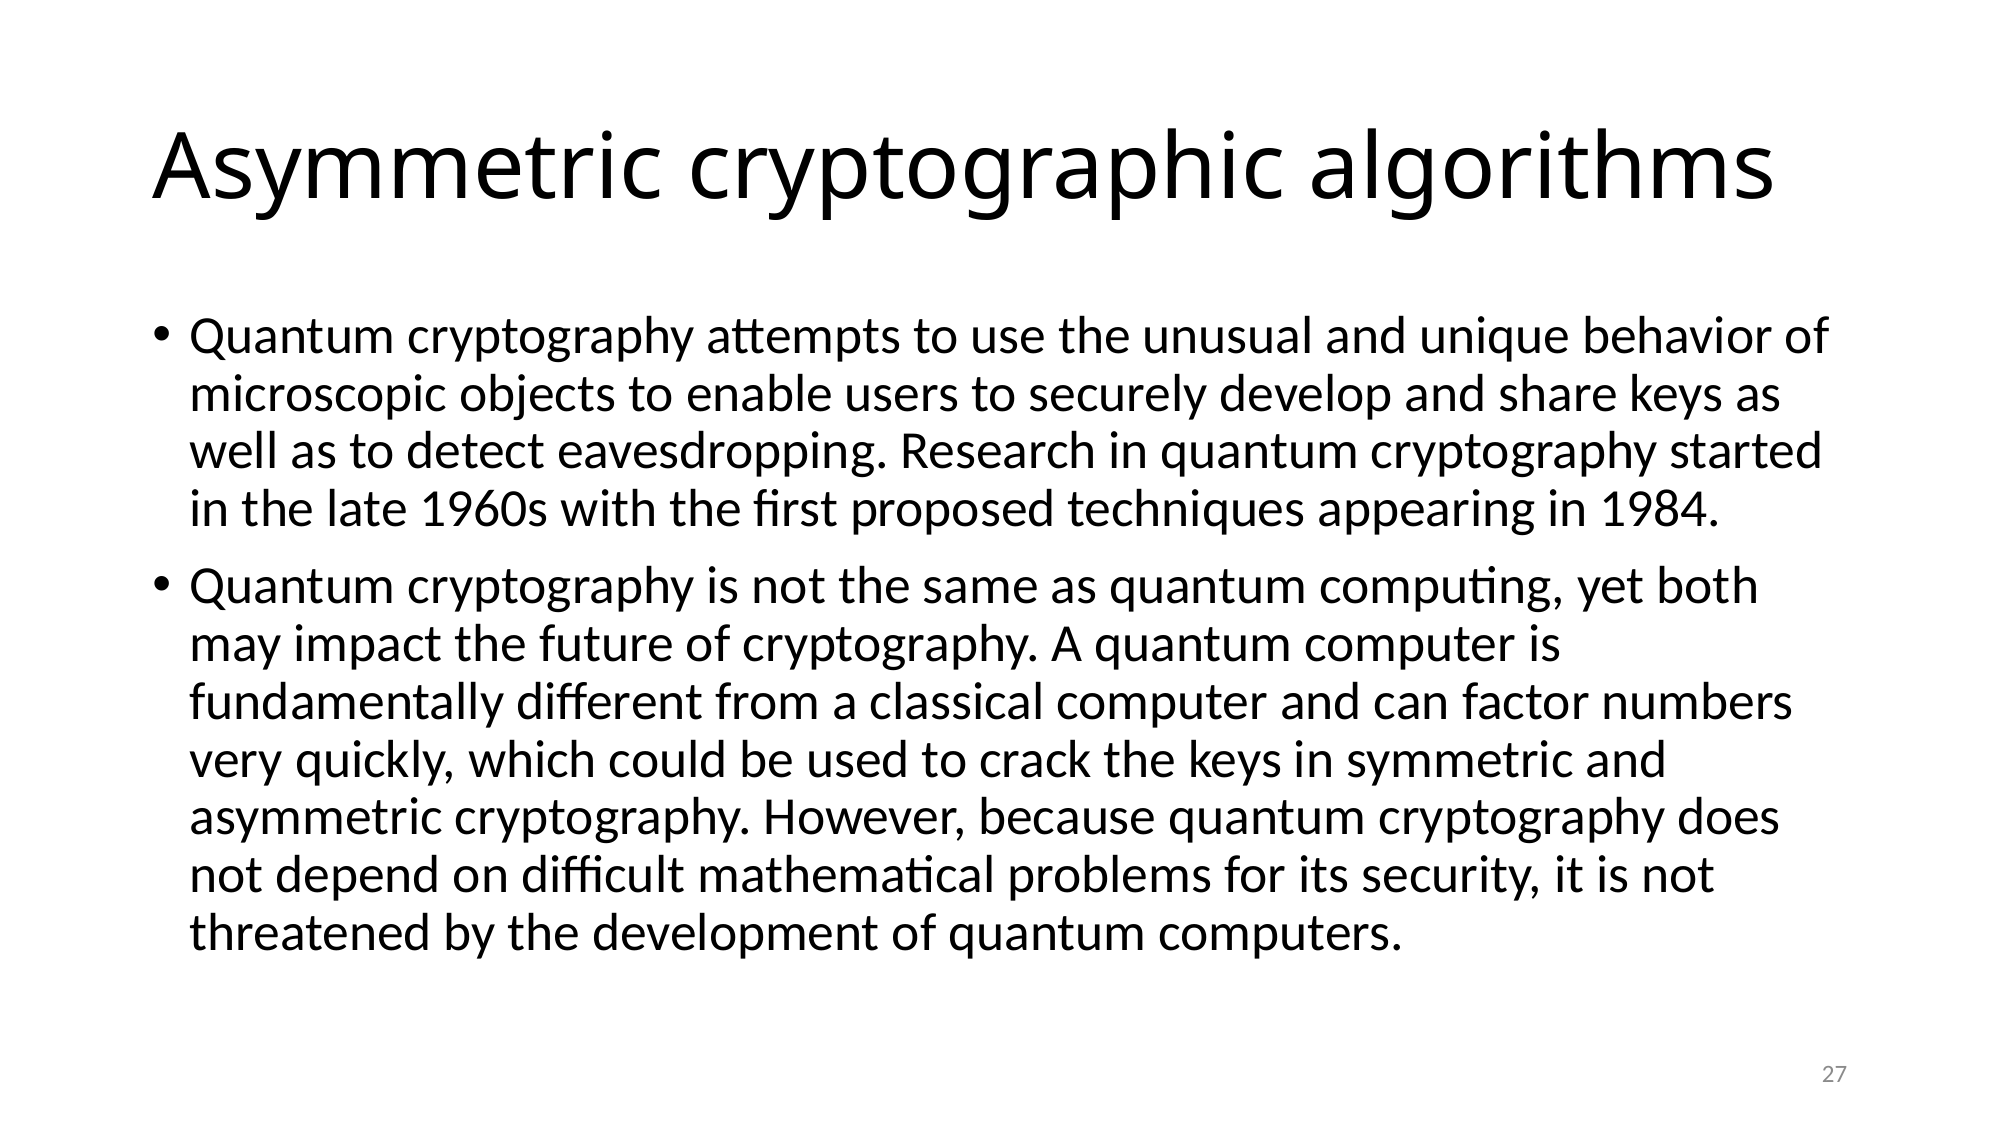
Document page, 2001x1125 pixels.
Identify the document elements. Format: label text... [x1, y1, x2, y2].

slide_number 27 [1412, 1042, 1863, 1103]
list Quantum cryptography attempts to use the unusual and unique behavior of microscopic objects to enable users to securely develop and share keys as well as to detect eavesdropping. Research in quantum cryptography started in the late 1960s with the first proposed techniques appearing in 1984. Quantum cryptography is not the same as quantum computing, yet both may impact the future of cryptography. A quantum computer is fundamentally different from a classical computer and can factor numbers very quickly, which could be used to crack the keys in symmetric and asymmetric cryptography. However, because quantum cryptography does not depend on difficult mathematical problems for its security, it is not threatened by the development of quantum computers. [137, 299, 1863, 1014]
title Asymmetric cryptographic algorithms [137, 59, 1863, 278]
